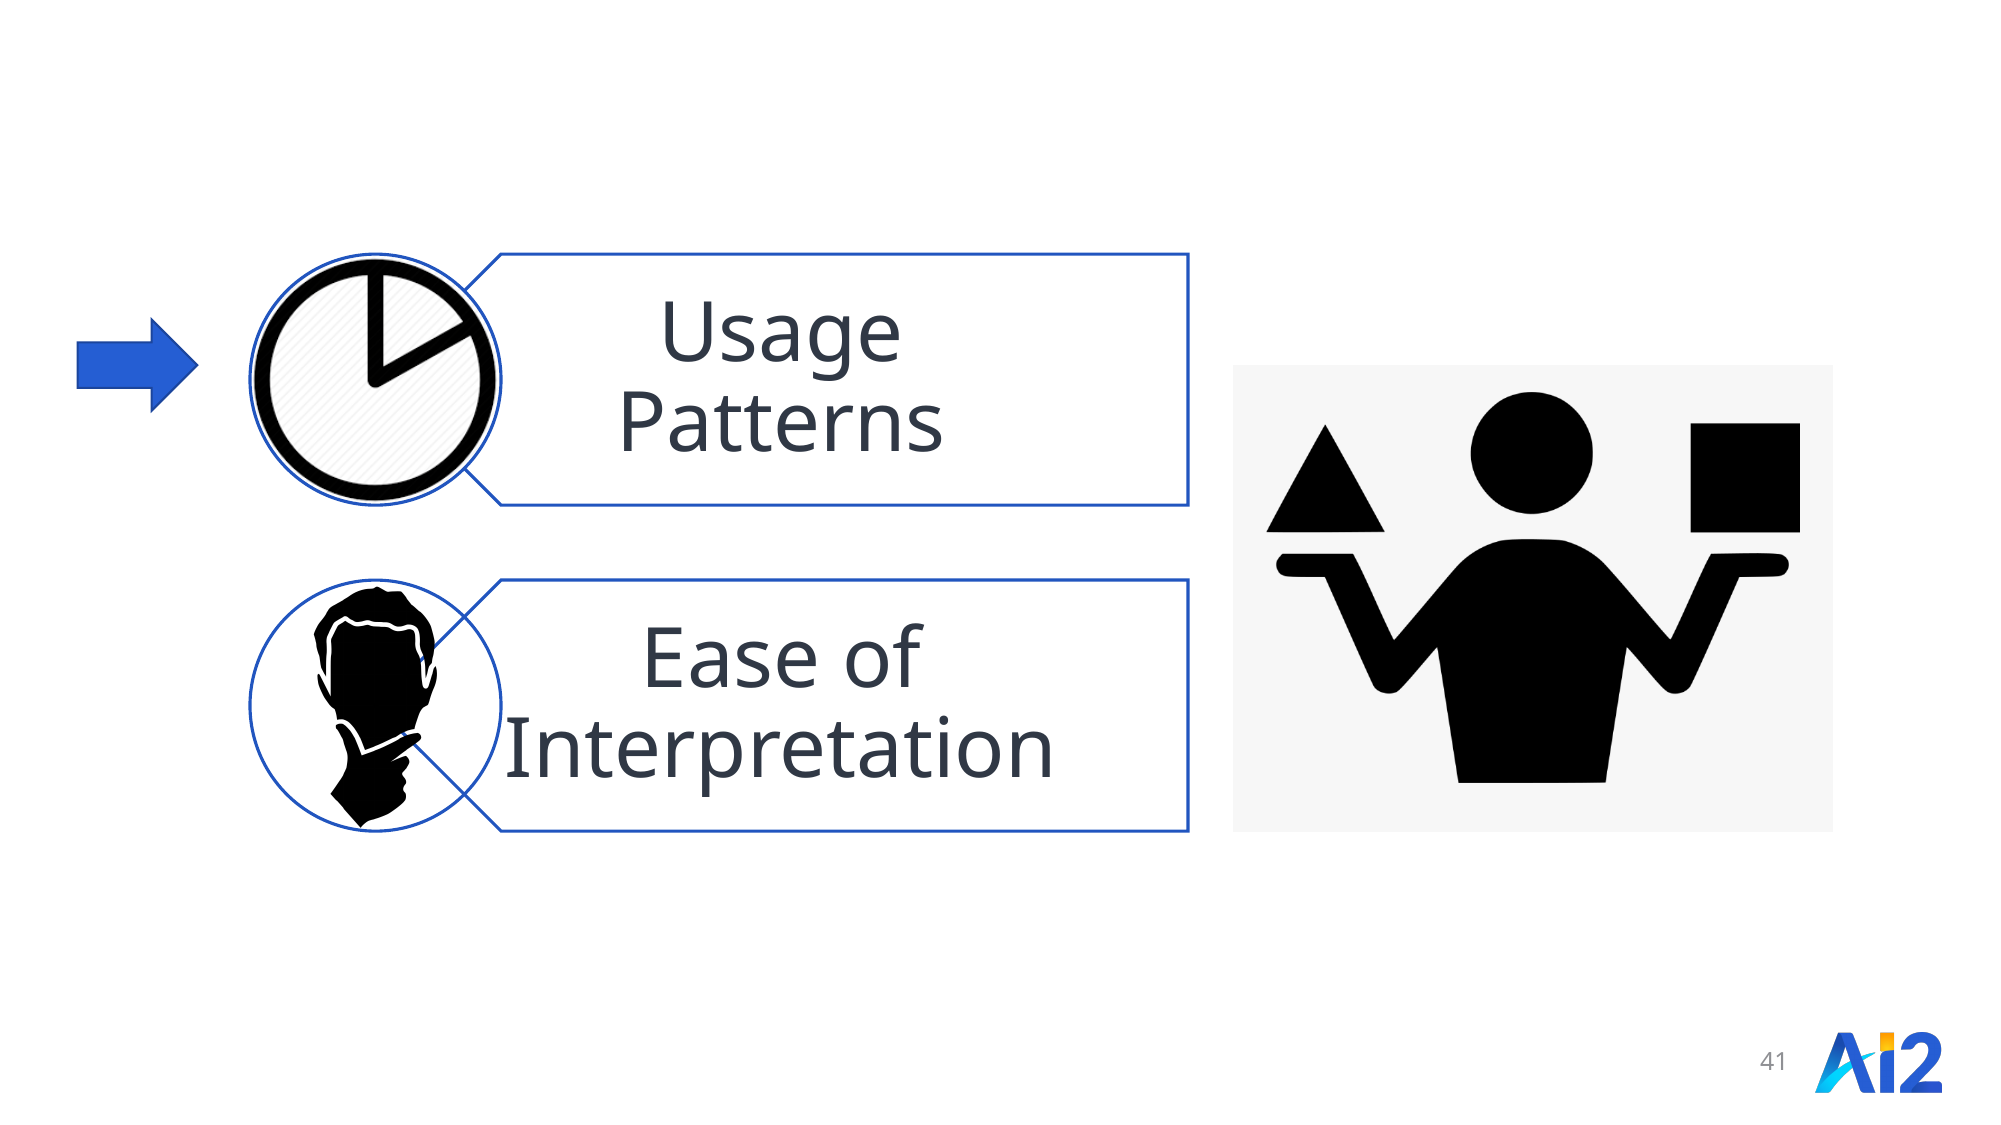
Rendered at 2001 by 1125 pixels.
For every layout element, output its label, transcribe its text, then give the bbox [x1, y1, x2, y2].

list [108, 253, 1330, 832]
picture [1815, 1032, 1942, 1093]
text_box [76, 341, 108, 389]
slide_number 41 [1716, 1032, 1804, 1093]
picture [1233, 365, 1833, 832]
